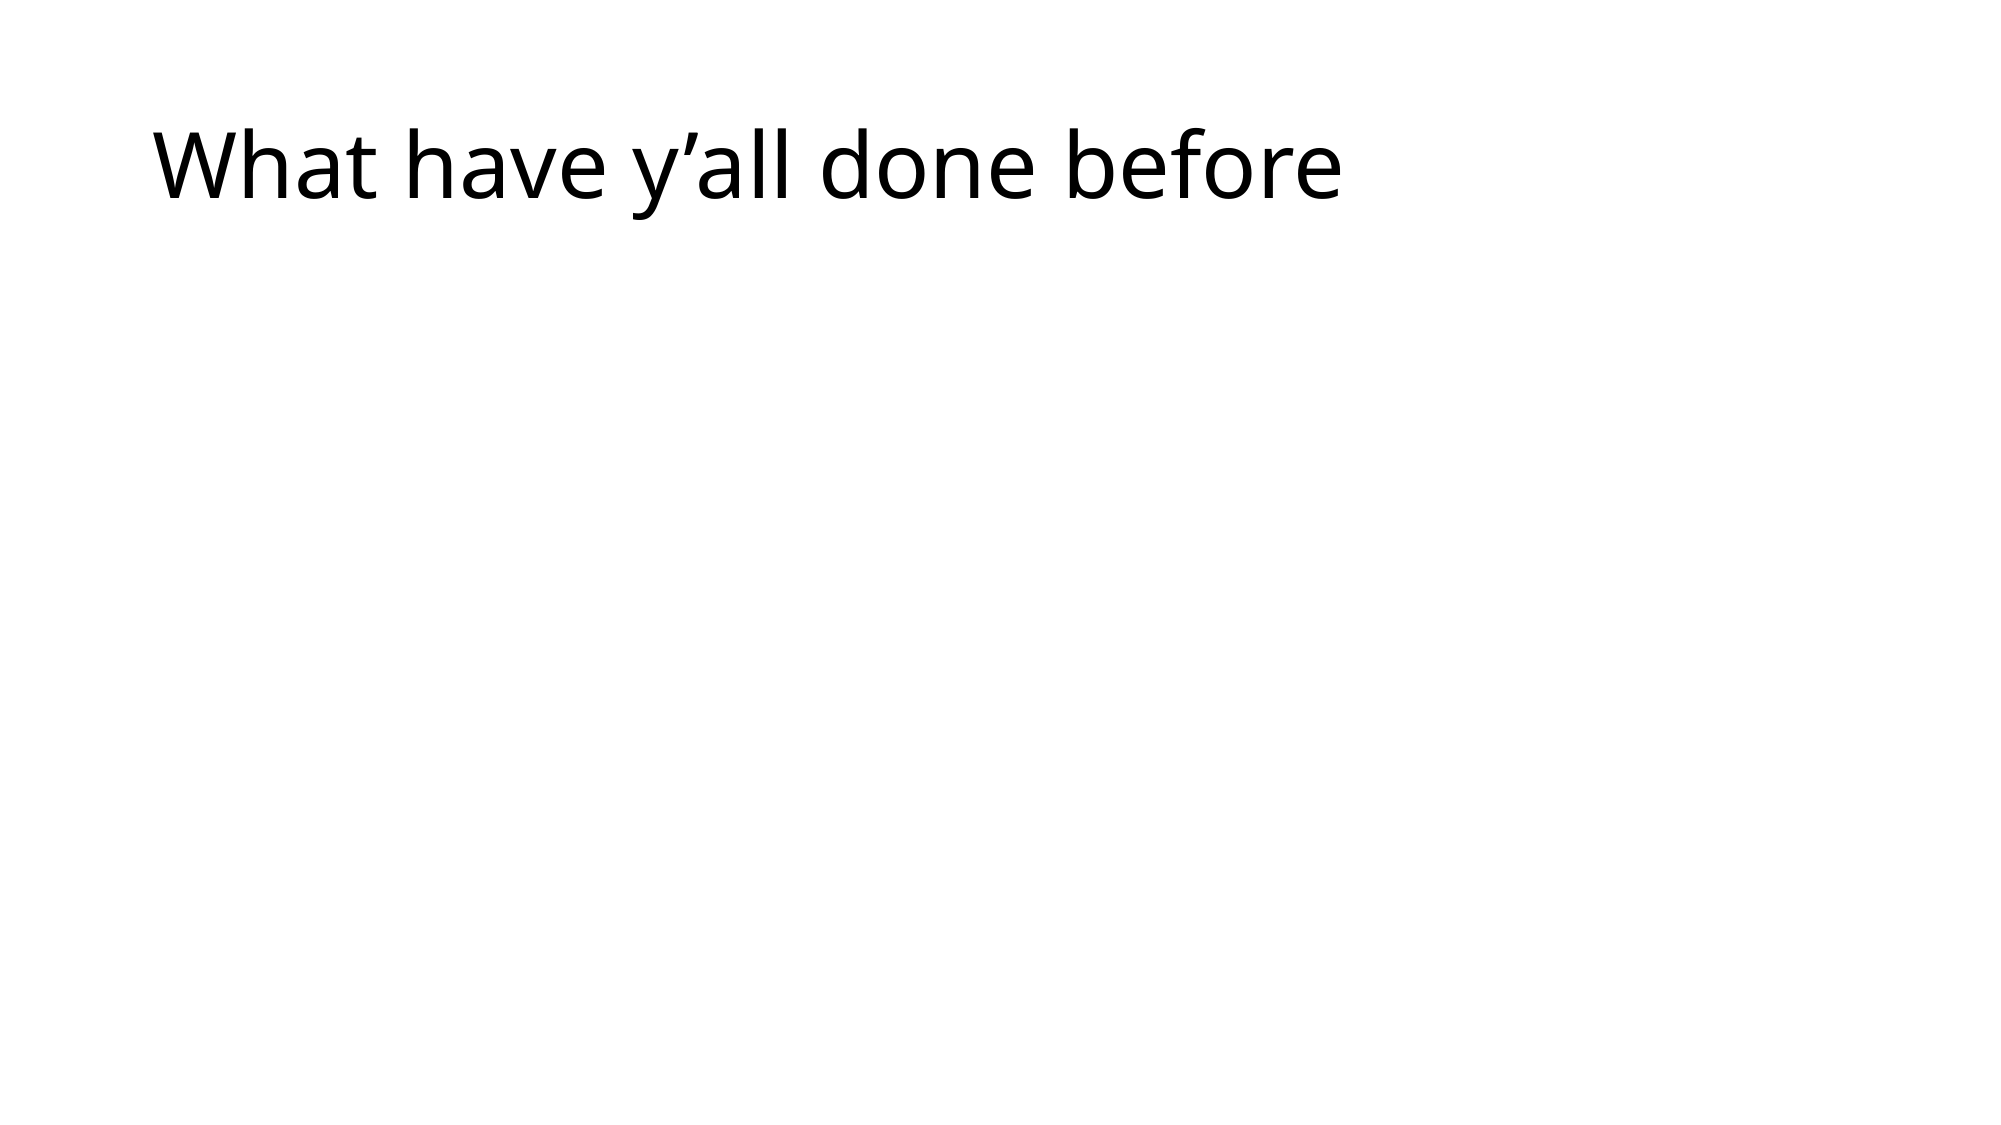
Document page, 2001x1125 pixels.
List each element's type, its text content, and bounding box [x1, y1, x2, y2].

title What have y’all done before [137, 59, 1863, 278]
